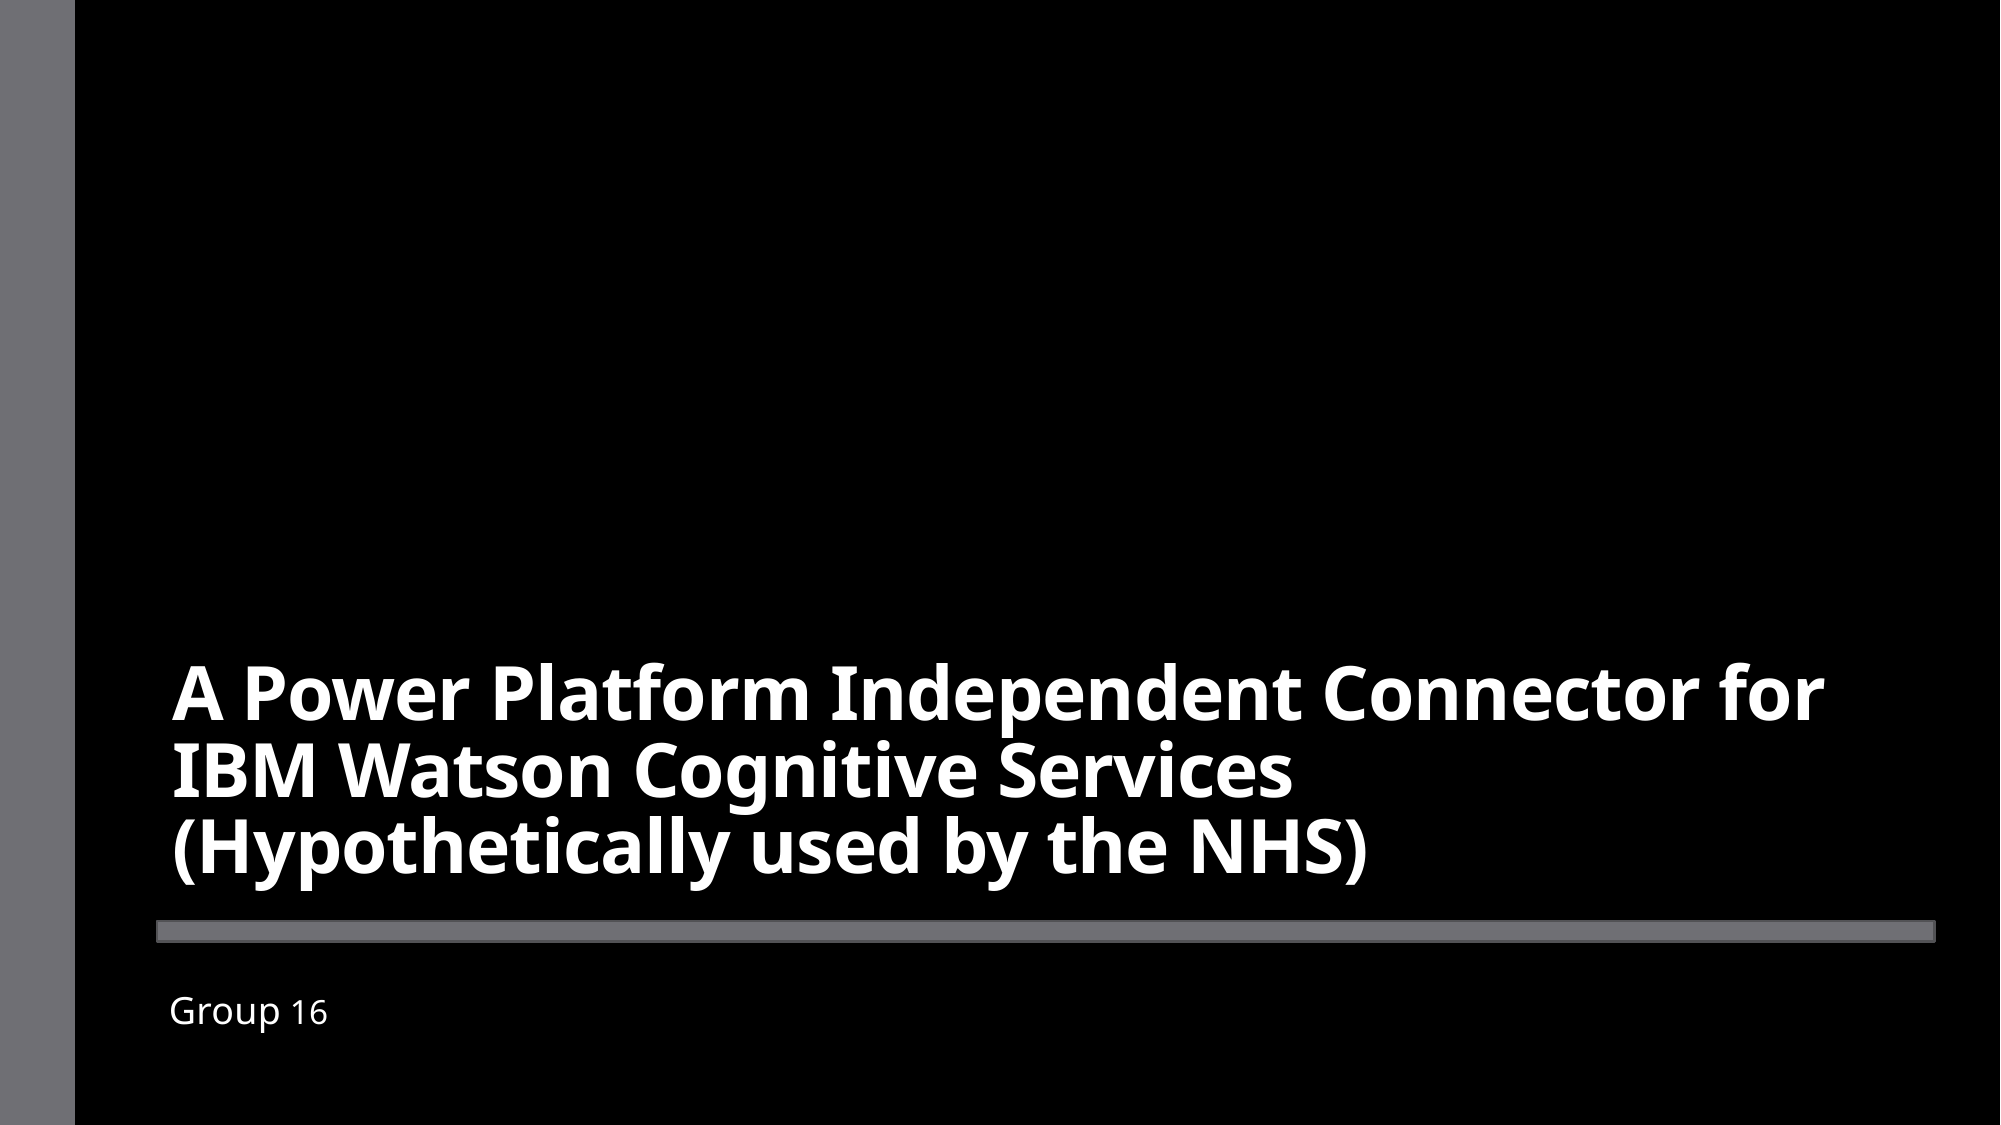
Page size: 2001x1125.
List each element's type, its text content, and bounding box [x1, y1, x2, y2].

text_box [156, 920, 1936, 943]
title A Power Platform Independent Connector for IBM Watson Cognitive Services (Hypothetically used by the NHS) [156, 637, 1967, 898]
subtitle Group 16 [113, 982, 384, 1040]
